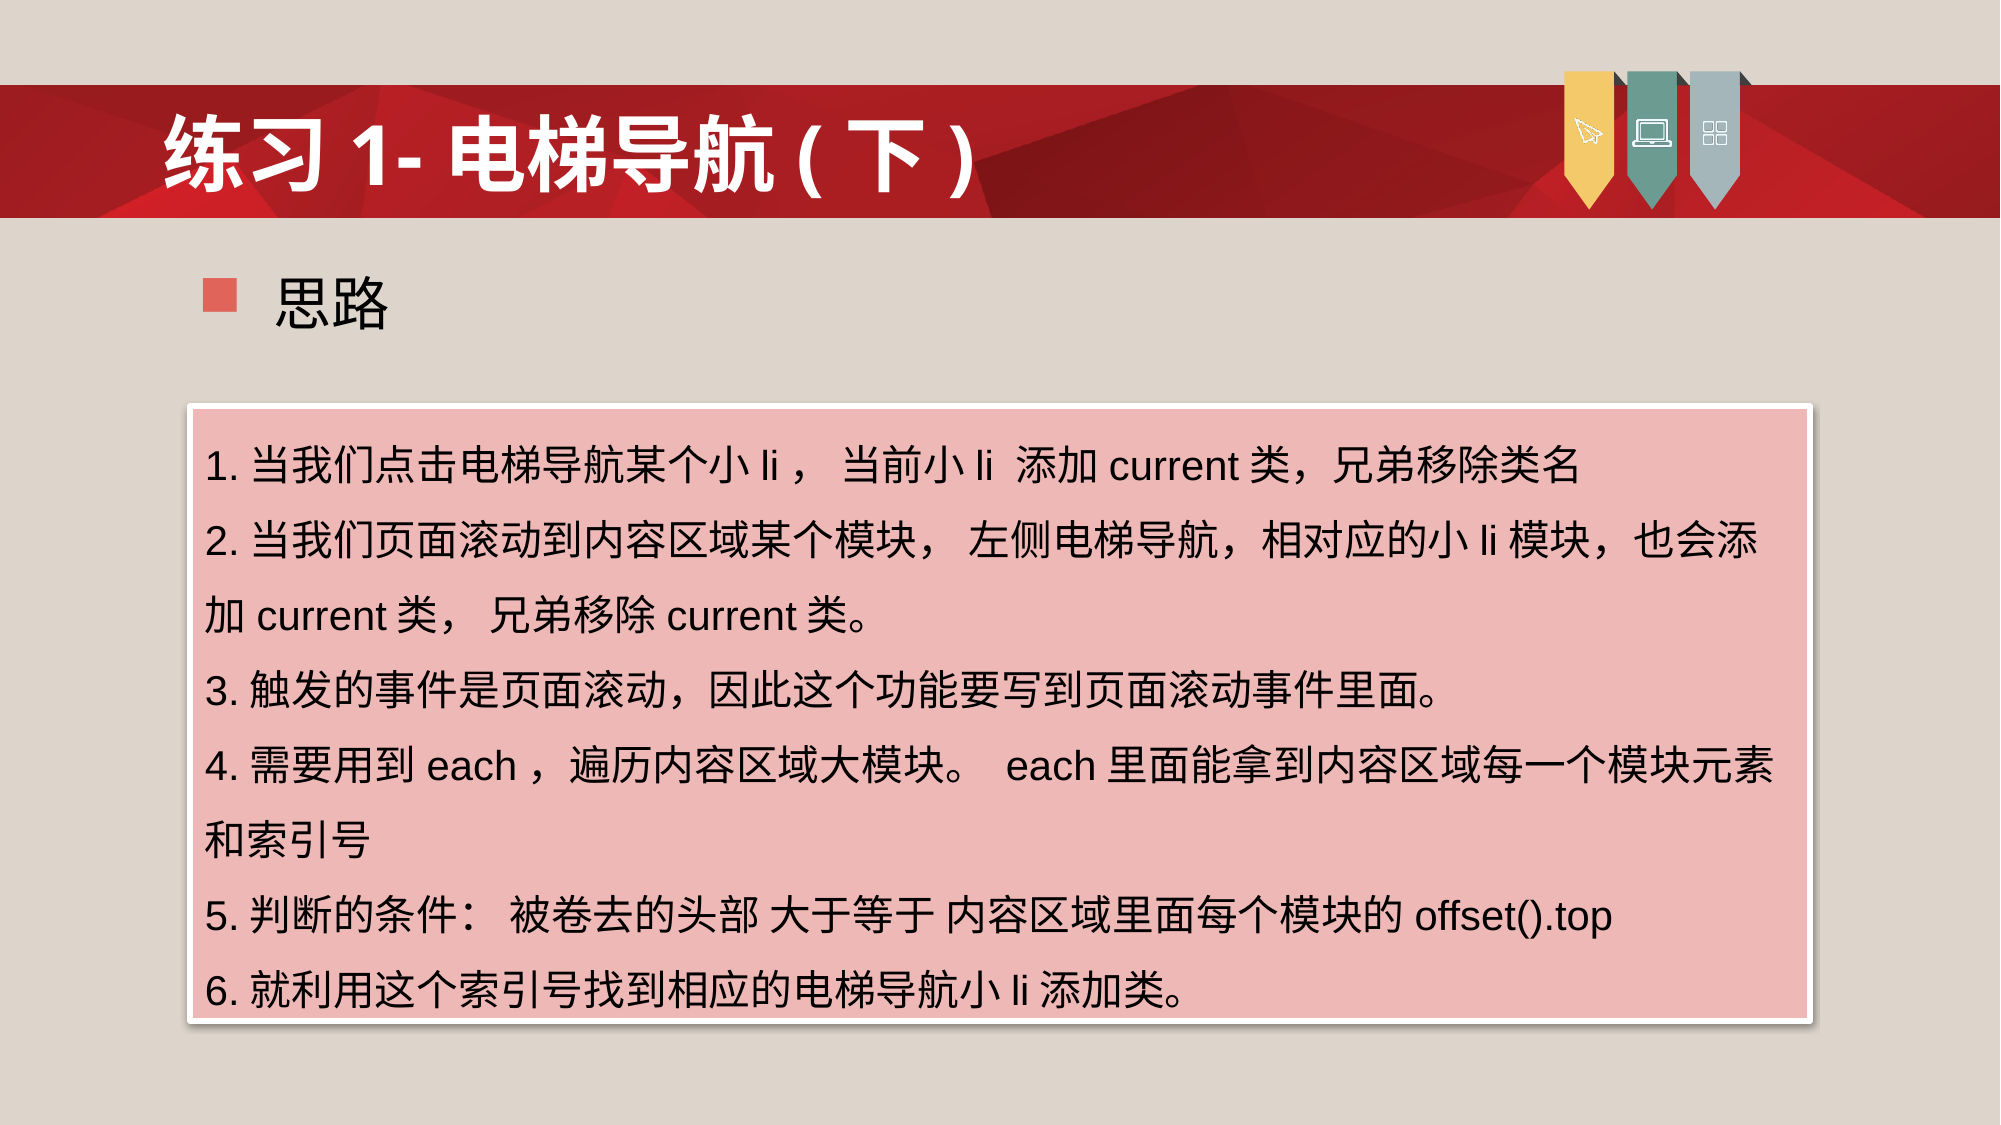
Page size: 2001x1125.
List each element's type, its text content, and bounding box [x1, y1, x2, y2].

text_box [0, 71, 2000, 218]
text_box 思路 [183, 267, 1691, 407]
text_box 1.当我们点击电梯导航某个小li， 当前小li 添加current类，兄弟移除类名 2.当我们页面滚动到内容区域某个模块， 左侧电梯导航，相对应的小li模块，也会添加current类， 兄弟移除current类。 3.触发的事件是页面滚动，因此这个功能要写到页面滚动事件里面。 4.需要用到each，遍历内容区域大模块。 each里面能拿到内容区域每一个模块元素和索引号 5.判断的条件： 被卷去的头部 大于等于 内容区域里面每个模块的offset().top 6.就利用这个索引号找到相应的电梯导航小li添加类。 [187, 403, 1813, 1024]
